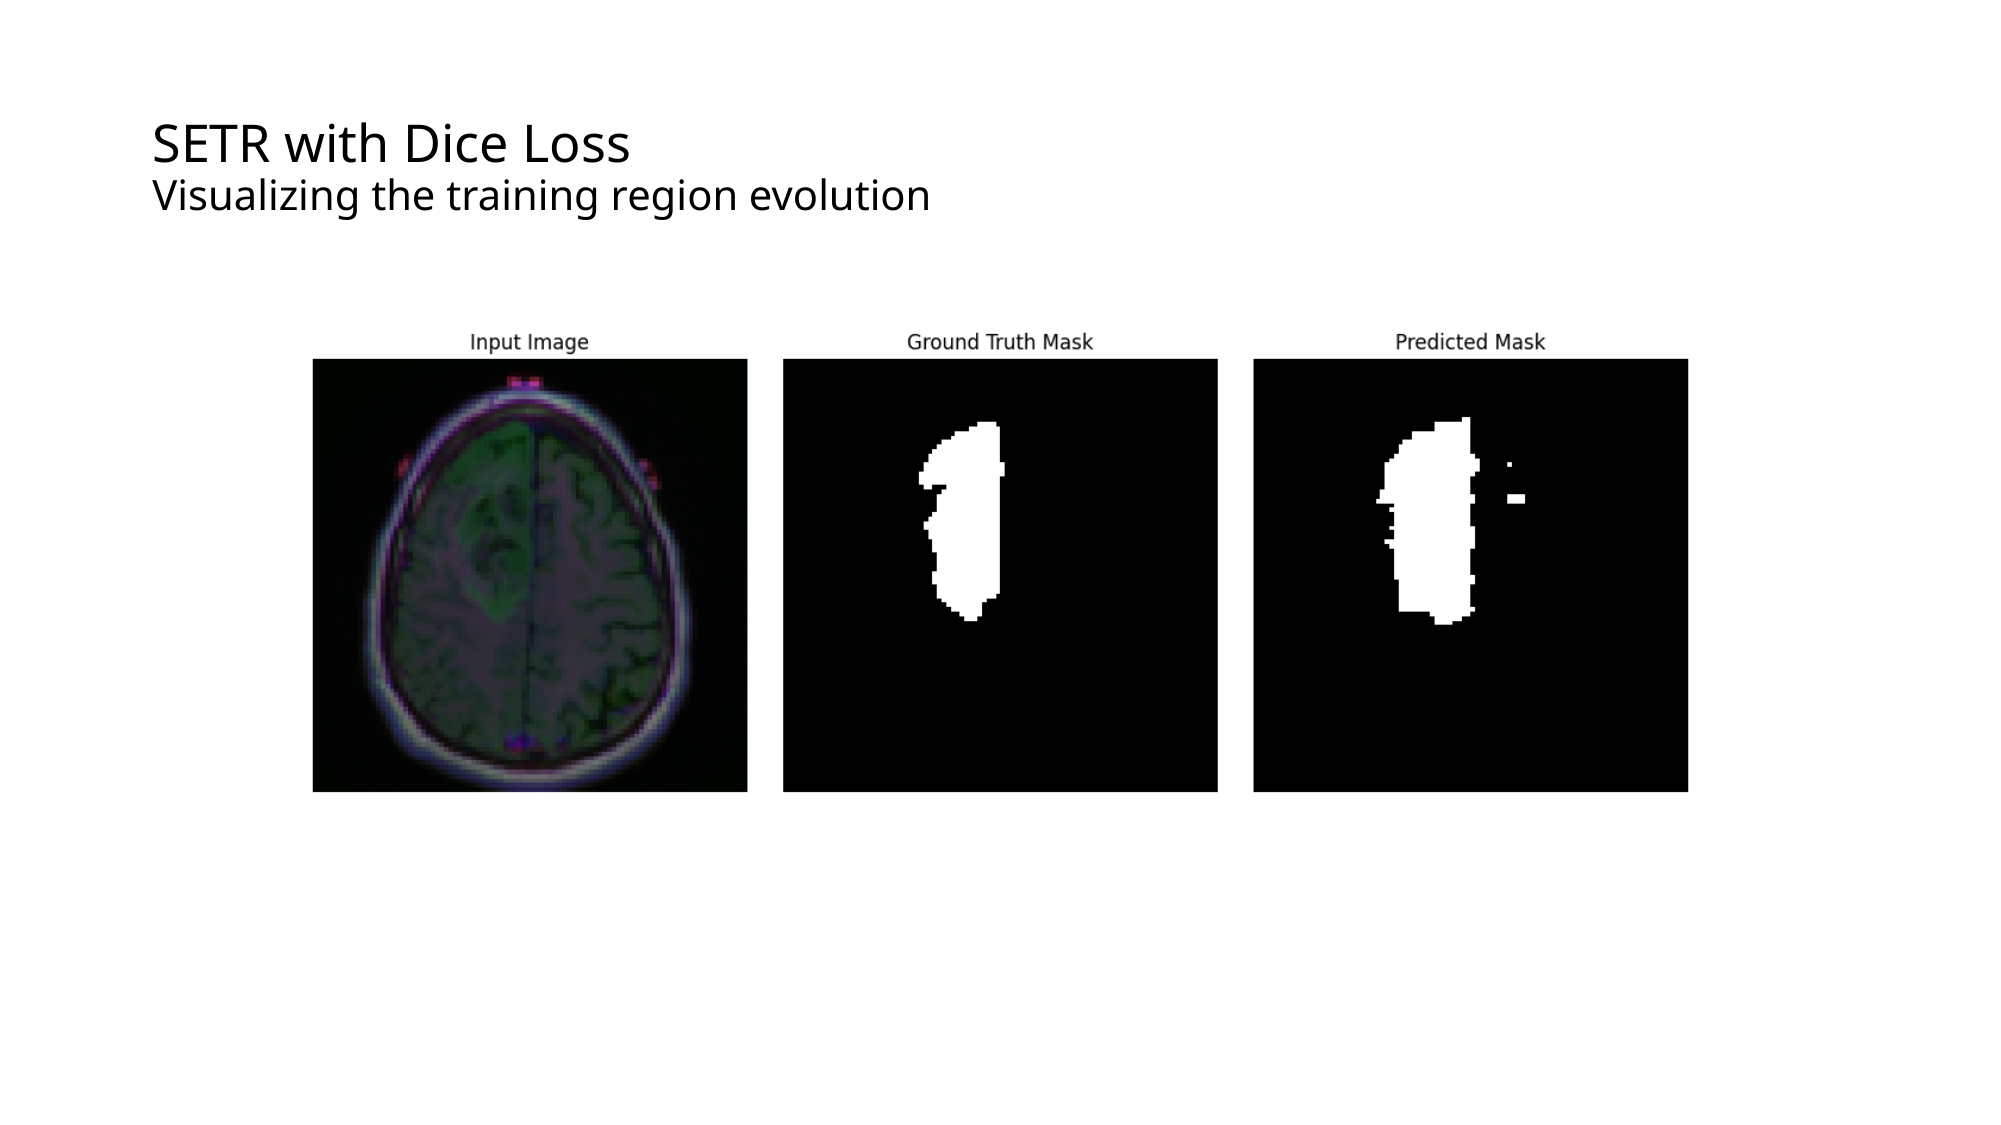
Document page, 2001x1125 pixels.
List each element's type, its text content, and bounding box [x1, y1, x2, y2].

picture [301, 320, 1699, 805]
title SETR with Dice Loss Visualizing the training region evolution [137, 59, 1863, 278]
